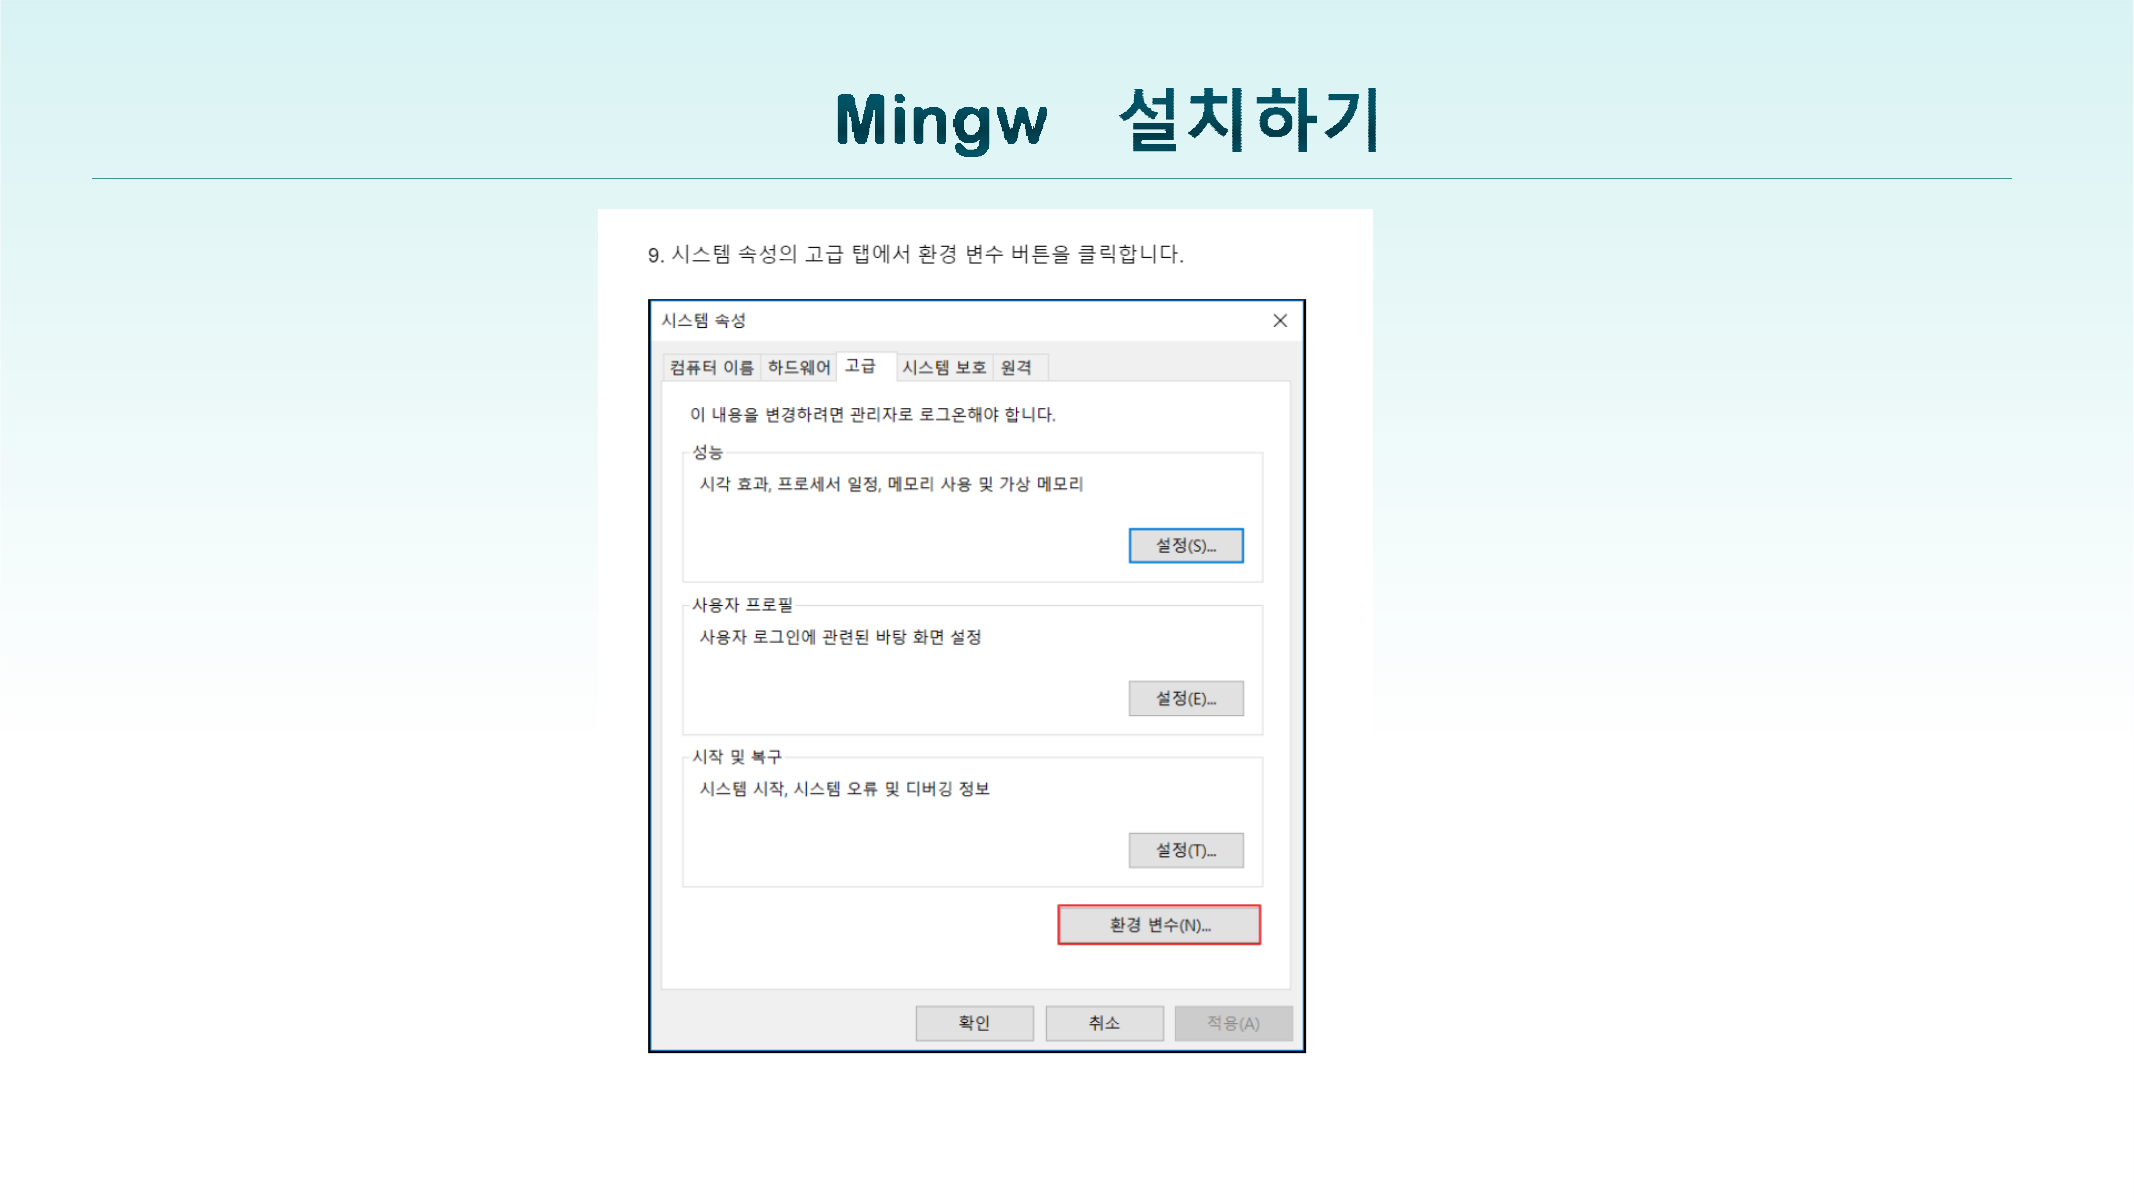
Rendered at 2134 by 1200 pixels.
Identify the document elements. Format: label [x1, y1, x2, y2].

text_box [837, 94, 1047, 157]
text_box [1119, 88, 1376, 152]
picture [0, 0, 2134, 1200]
